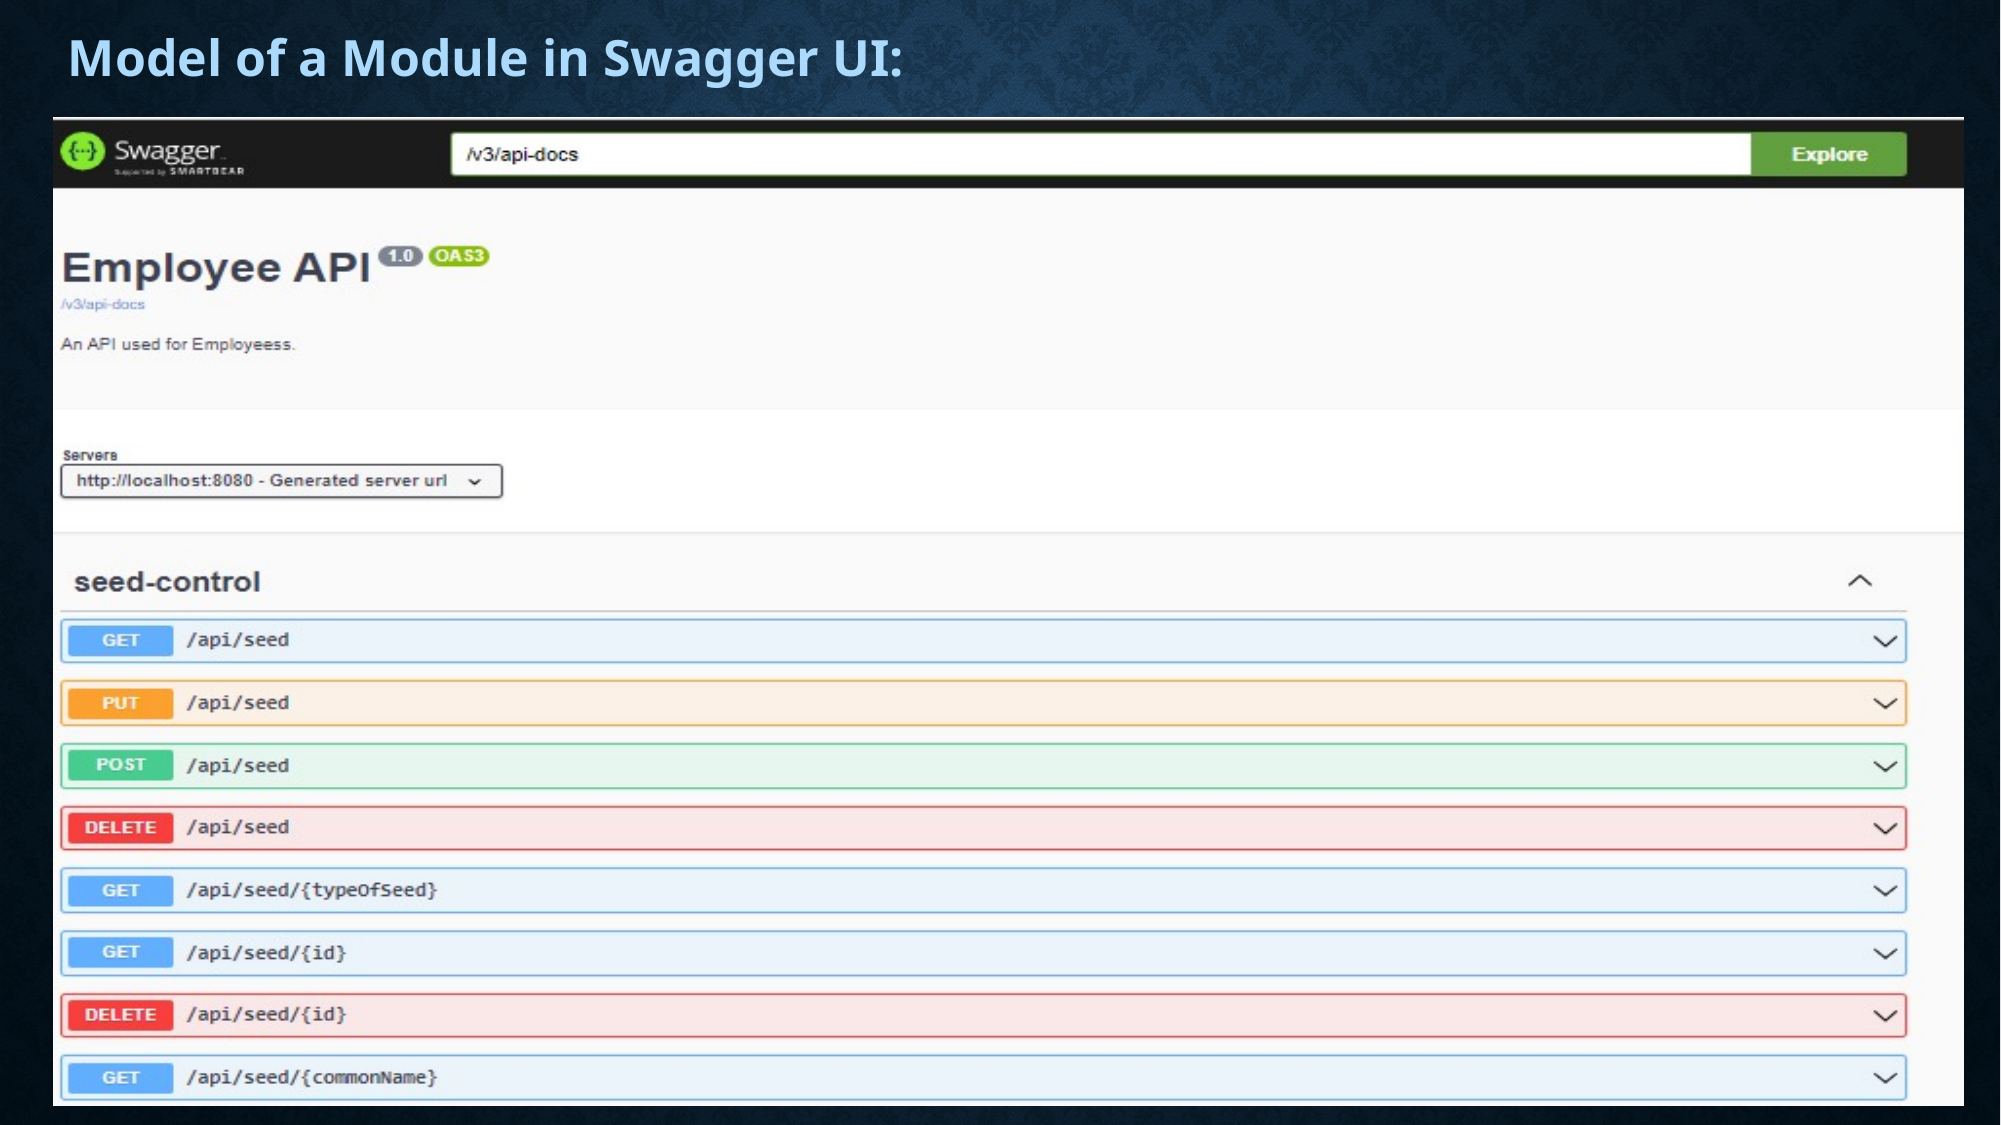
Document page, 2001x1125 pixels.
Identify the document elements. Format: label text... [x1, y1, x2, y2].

picture [52, 117, 1964, 1107]
text_box Model of a Module in Swagger UI: [53, 19, 1054, 95]
